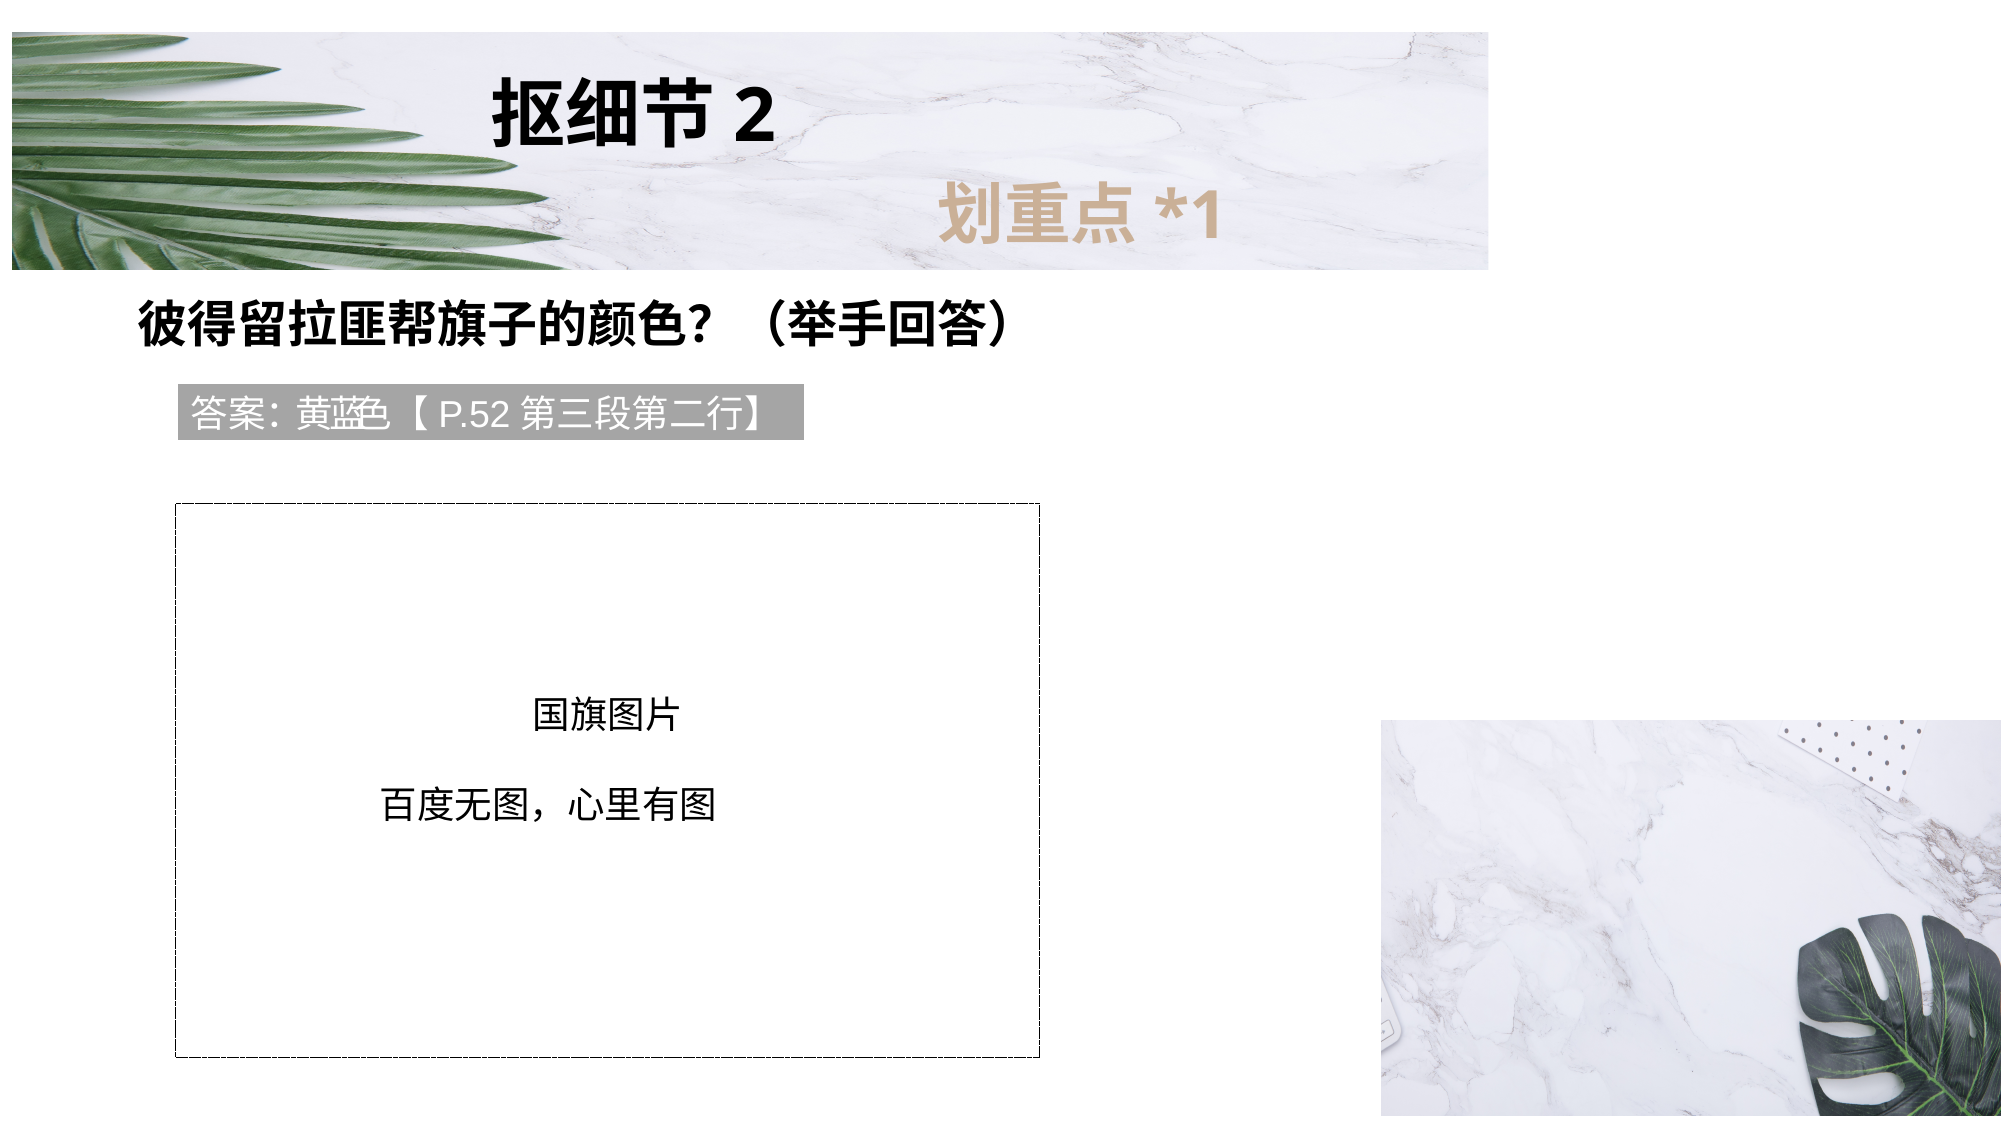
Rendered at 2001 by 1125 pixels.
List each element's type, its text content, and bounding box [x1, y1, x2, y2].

text_box 黄 [280, 382, 314, 442]
text_box 彼得留拉匪帮旗子的颜色？（举手回答） [122, 285, 1878, 361]
text_box 蓝 [314, 382, 382, 442]
text_box 答案： 色【P.52第三段第二行】 [174, 381, 808, 443]
picture [1381, 720, 2001, 1116]
text_box 国旗图片 百度无图，心里有图 [175, 503, 1040, 1058]
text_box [12, 32, 1489, 270]
